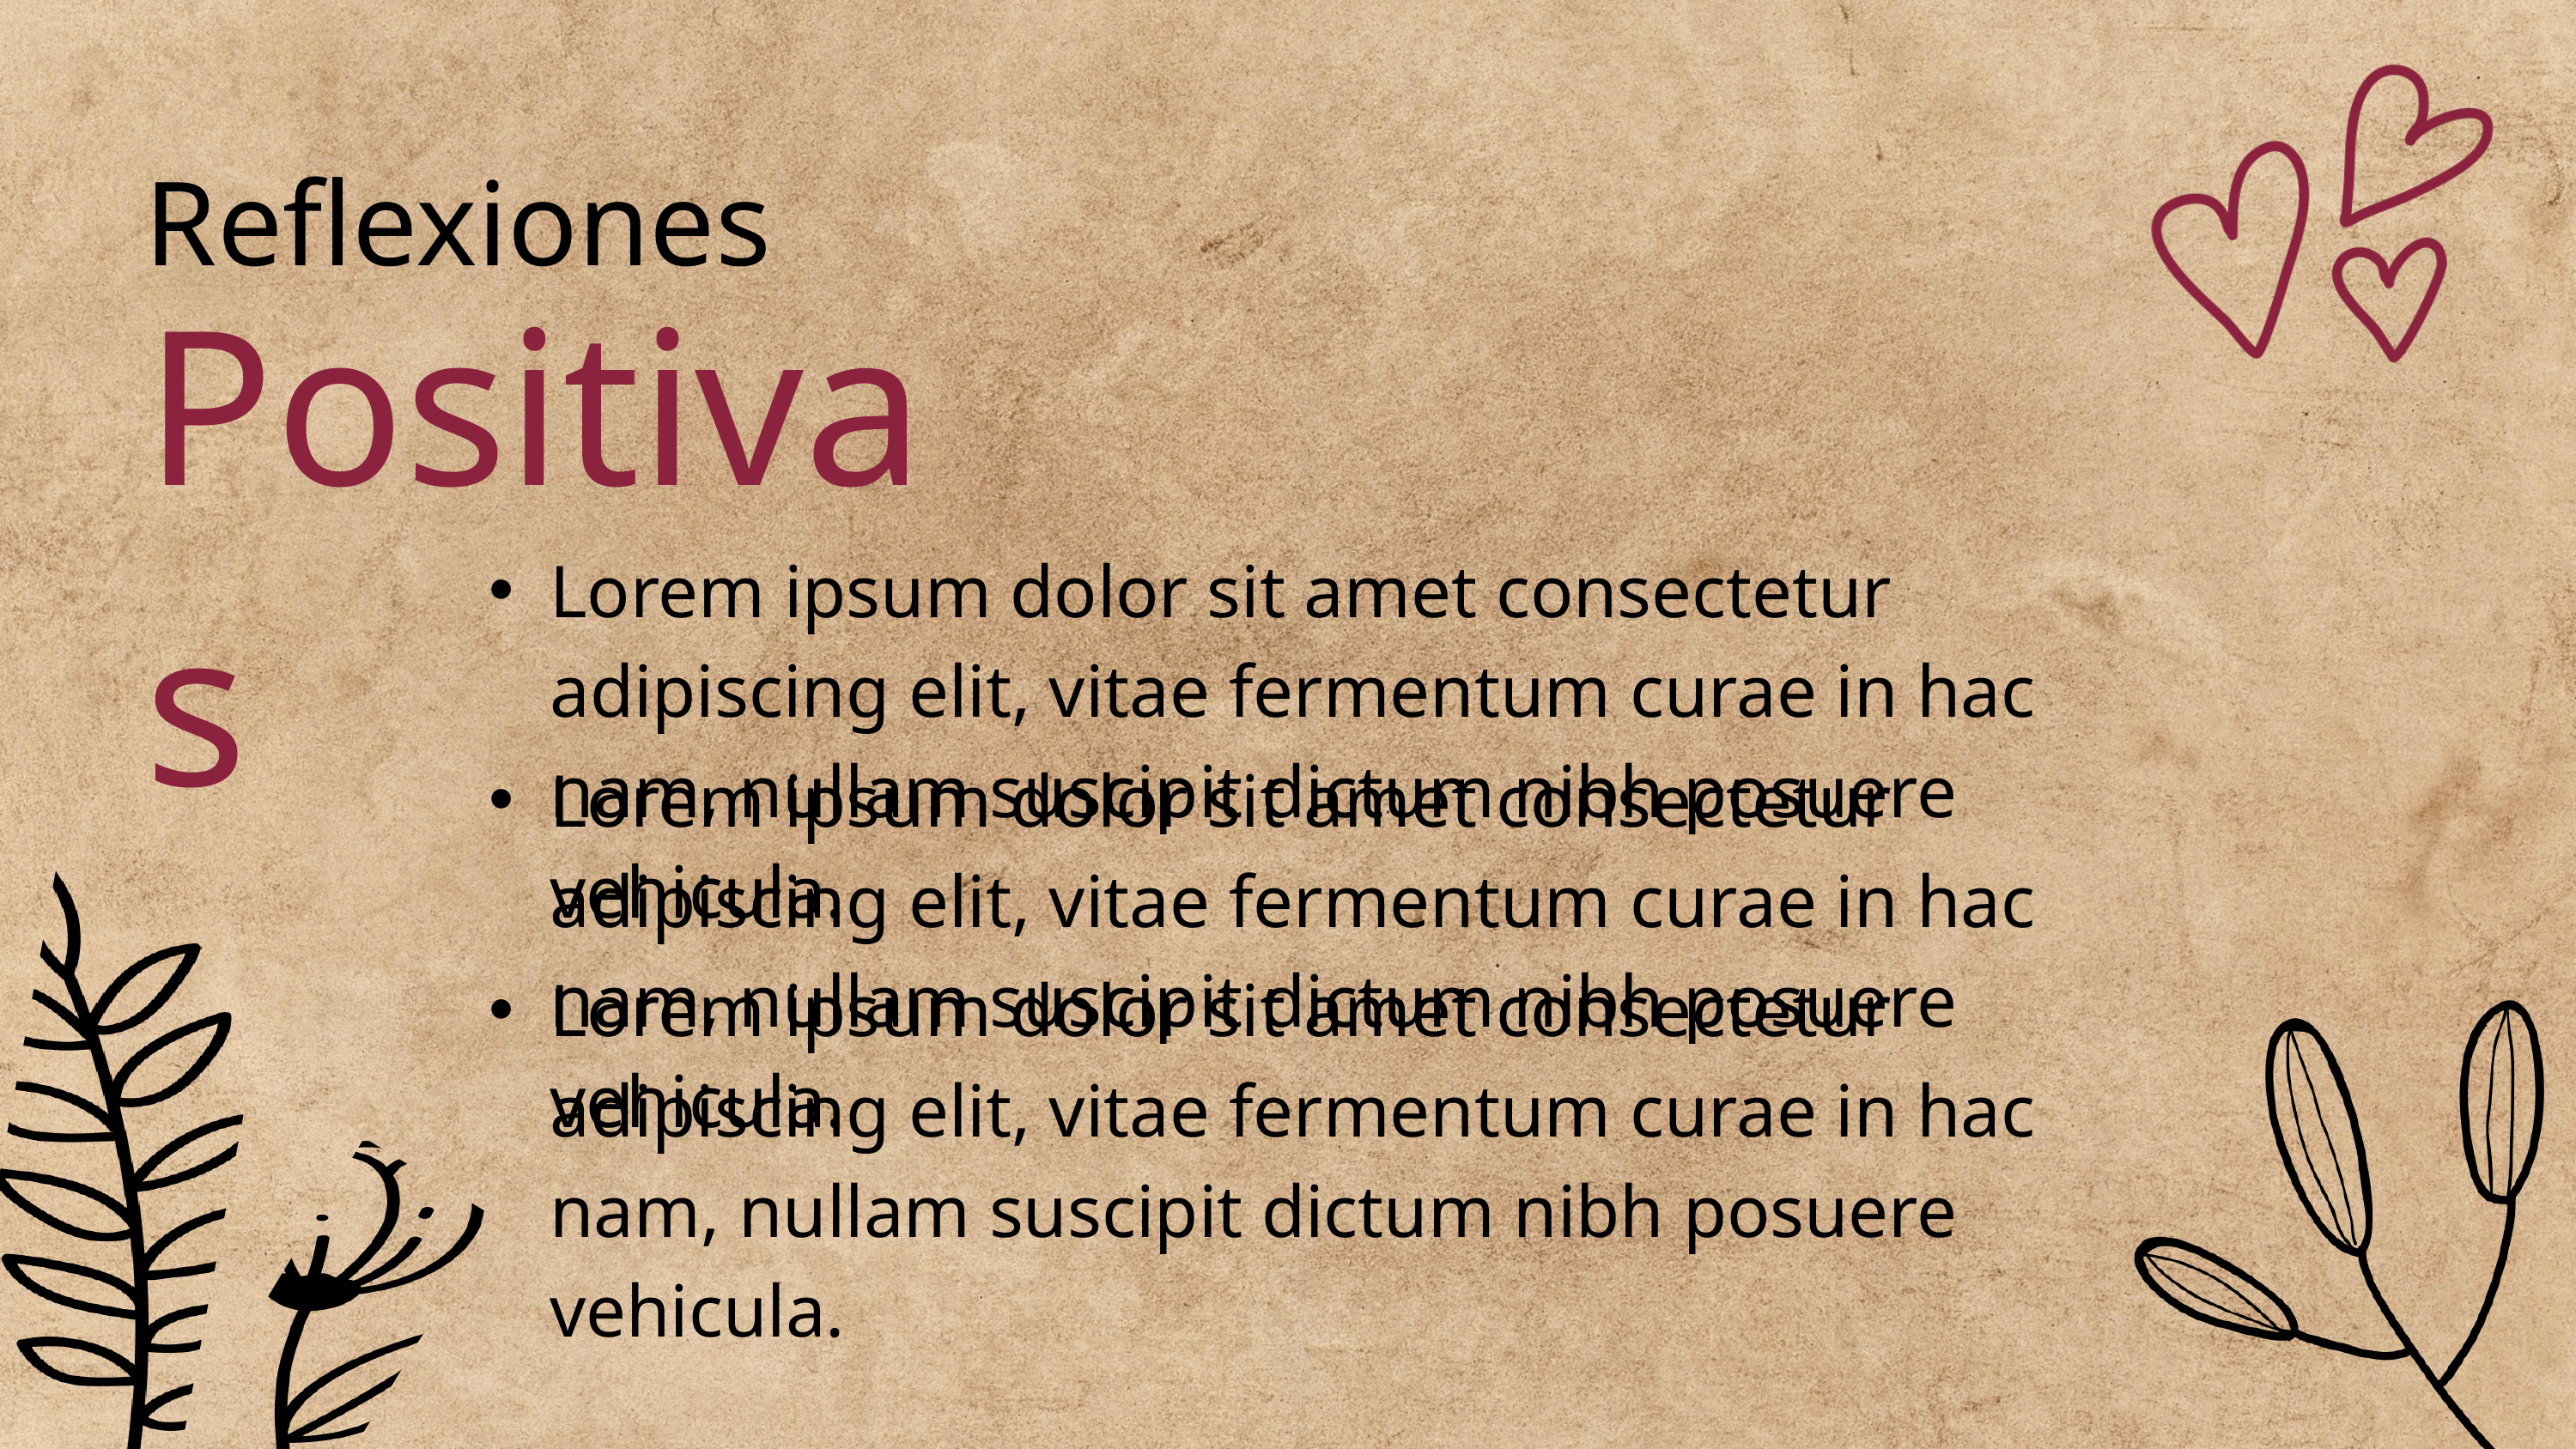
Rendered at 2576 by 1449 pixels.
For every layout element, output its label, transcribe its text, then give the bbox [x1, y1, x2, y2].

text_box Lorem ipsum dolor sit amet consectetur adipiscing elit, vitae fermentum curae in hac nam, nullam suscipit dictum nibh posuere vehicula. [428, 950, 2193, 1352]
text_box Lorem ipsum dolor sit amet consectetur adipiscing elit, vitae fermentum curae in hac nam, nullam suscipit dictum nibh posuere vehicula. [428, 531, 2193, 741]
text_box Positivas [144, 289, 963, 829]
text_box [0, 0, 2576, 1449]
text_box [182, 1137, 428, 1449]
text_box [0, 858, 284, 1449]
text_box [2119, 985, 2545, 1449]
text_box [2147, 55, 2494, 363]
text_box Reflexiones [144, 125, 1343, 289]
text_box Lorem ipsum dolor sit amet consectetur adipiscing elit, vitae fermentum curae in hac nam, nullam suscipit dictum nibh posuere vehicula. [428, 741, 2193, 950]
